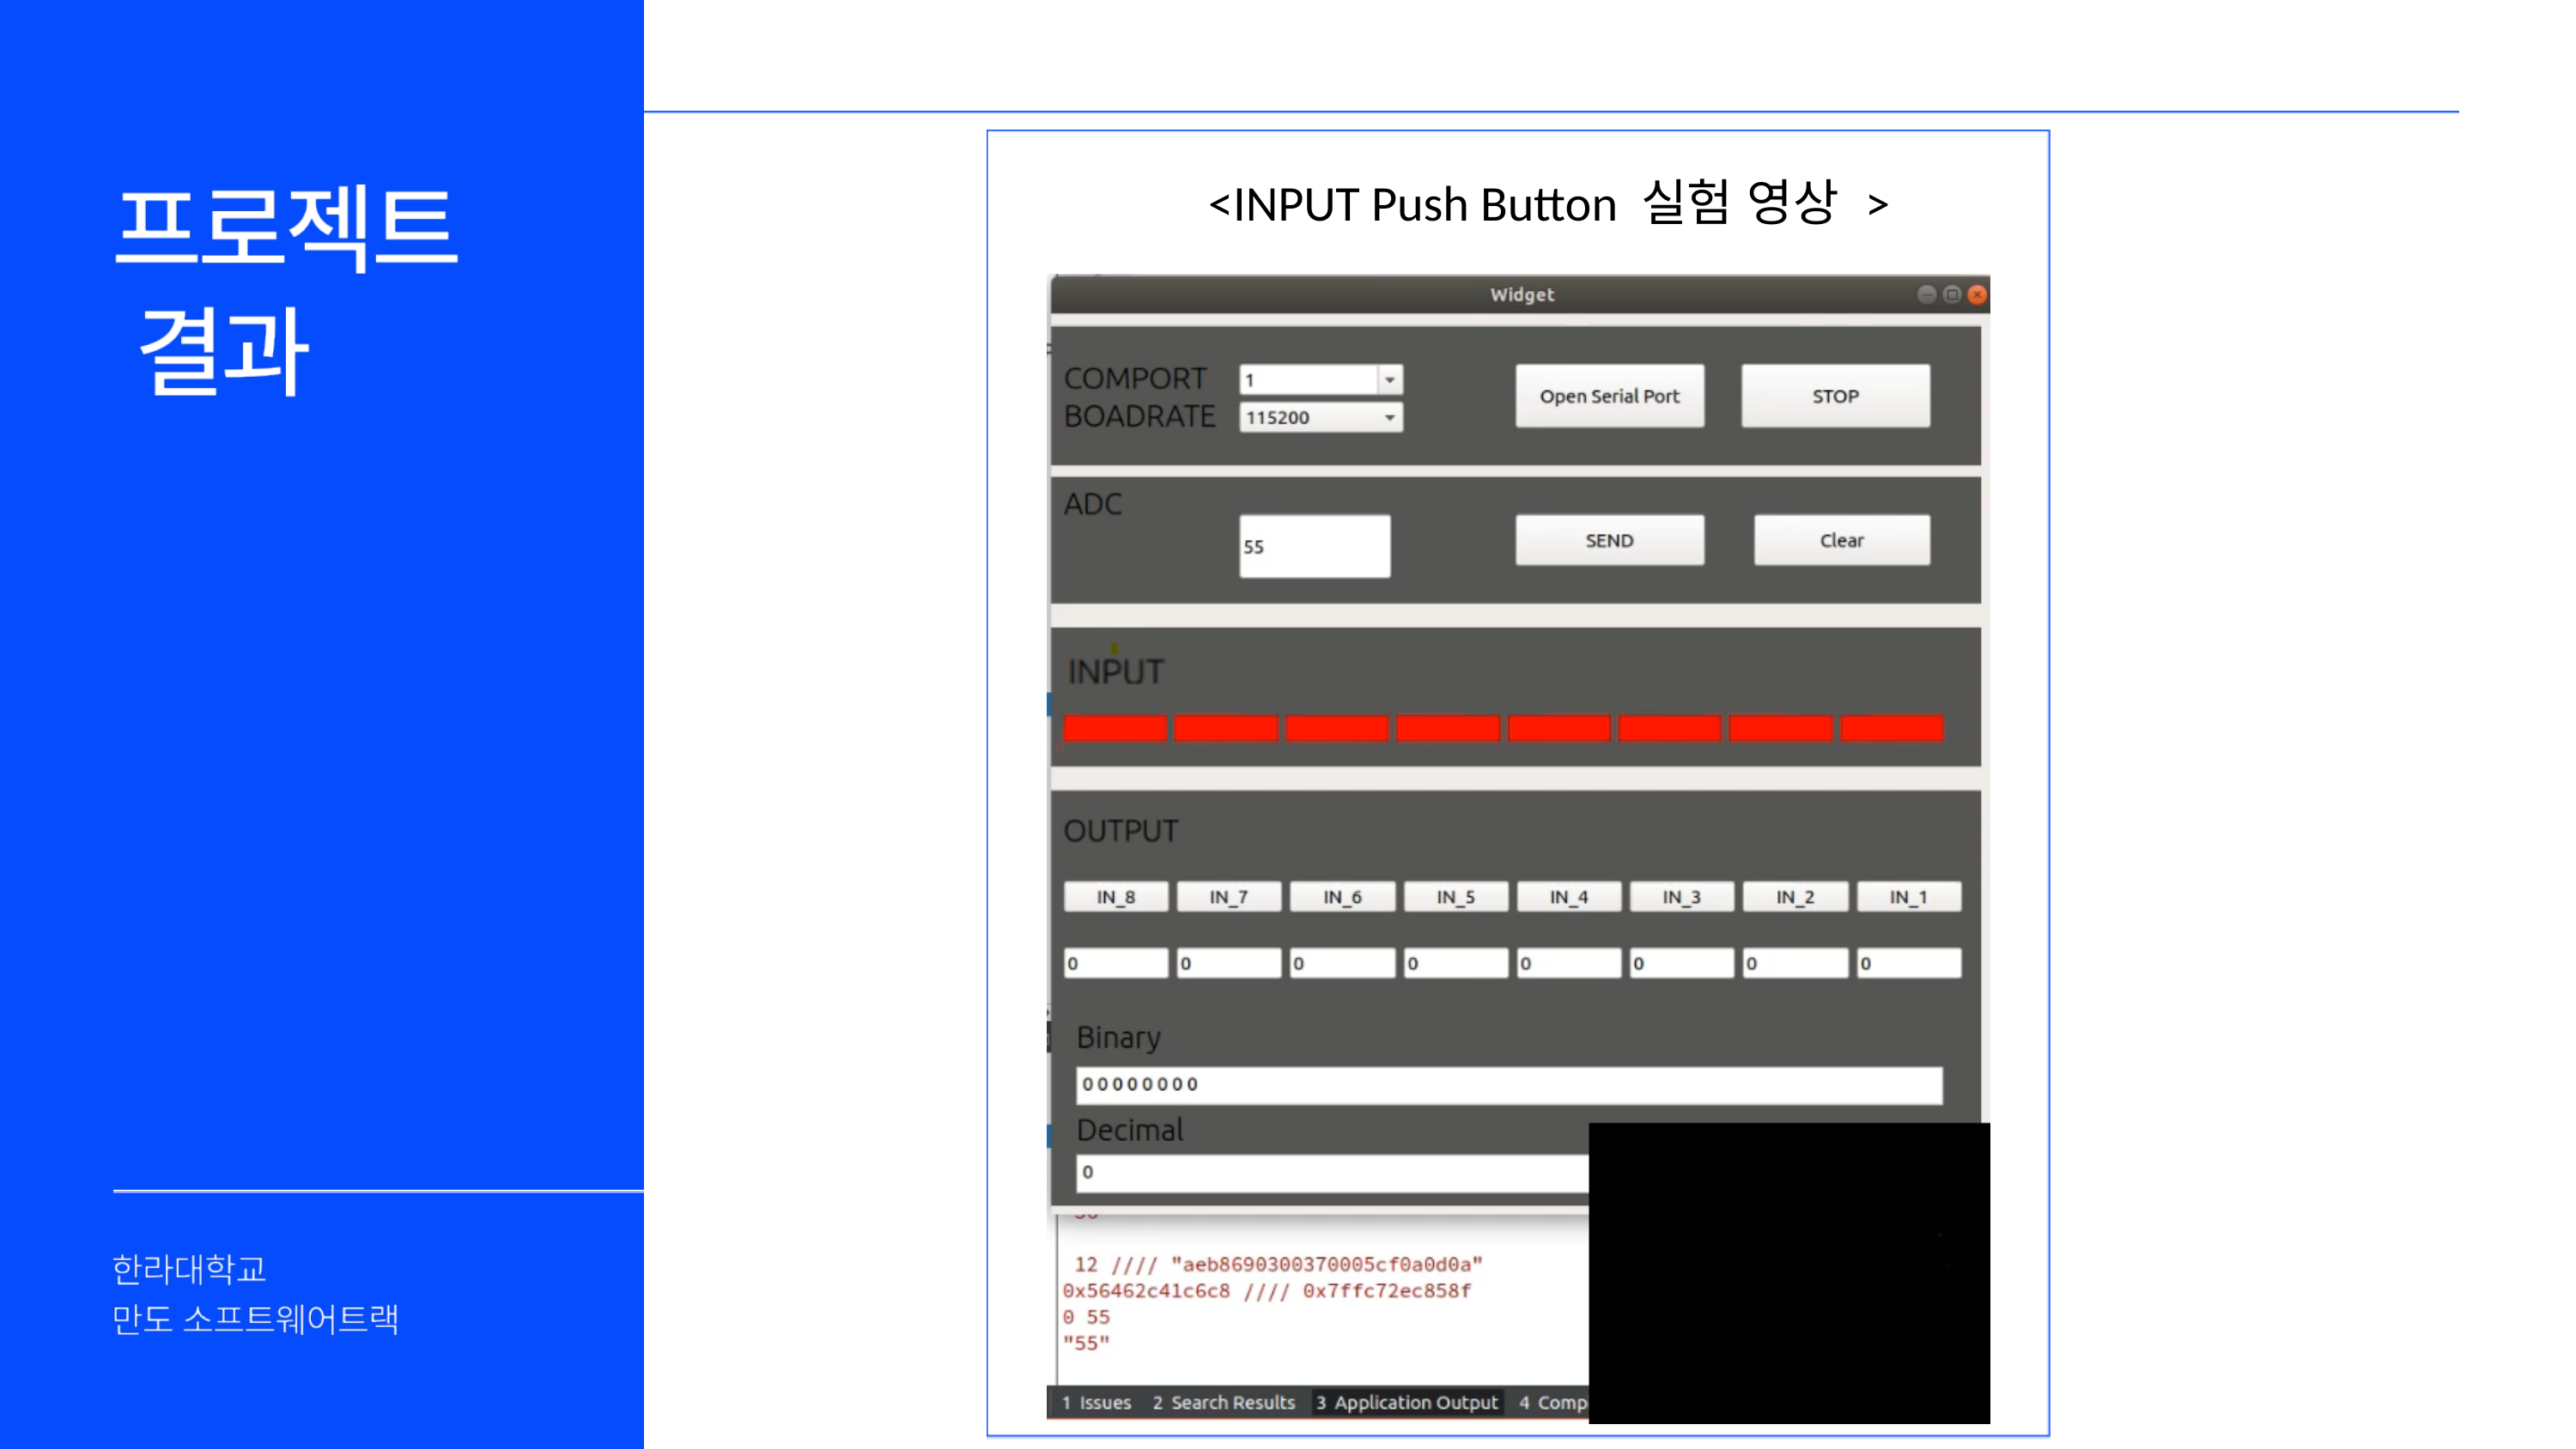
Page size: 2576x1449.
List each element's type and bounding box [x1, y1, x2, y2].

text_box [111, 110, 2459, 113]
picture [106, 1240, 416, 1363]
text_box [0, 0, 645, 1449]
text_box [987, 130, 2050, 1440]
text_box [1046, 273, 1992, 1425]
text_box [1057, 642, 1223, 853]
text_box [113, 1190, 645, 1193]
picture [98, 144, 510, 446]
